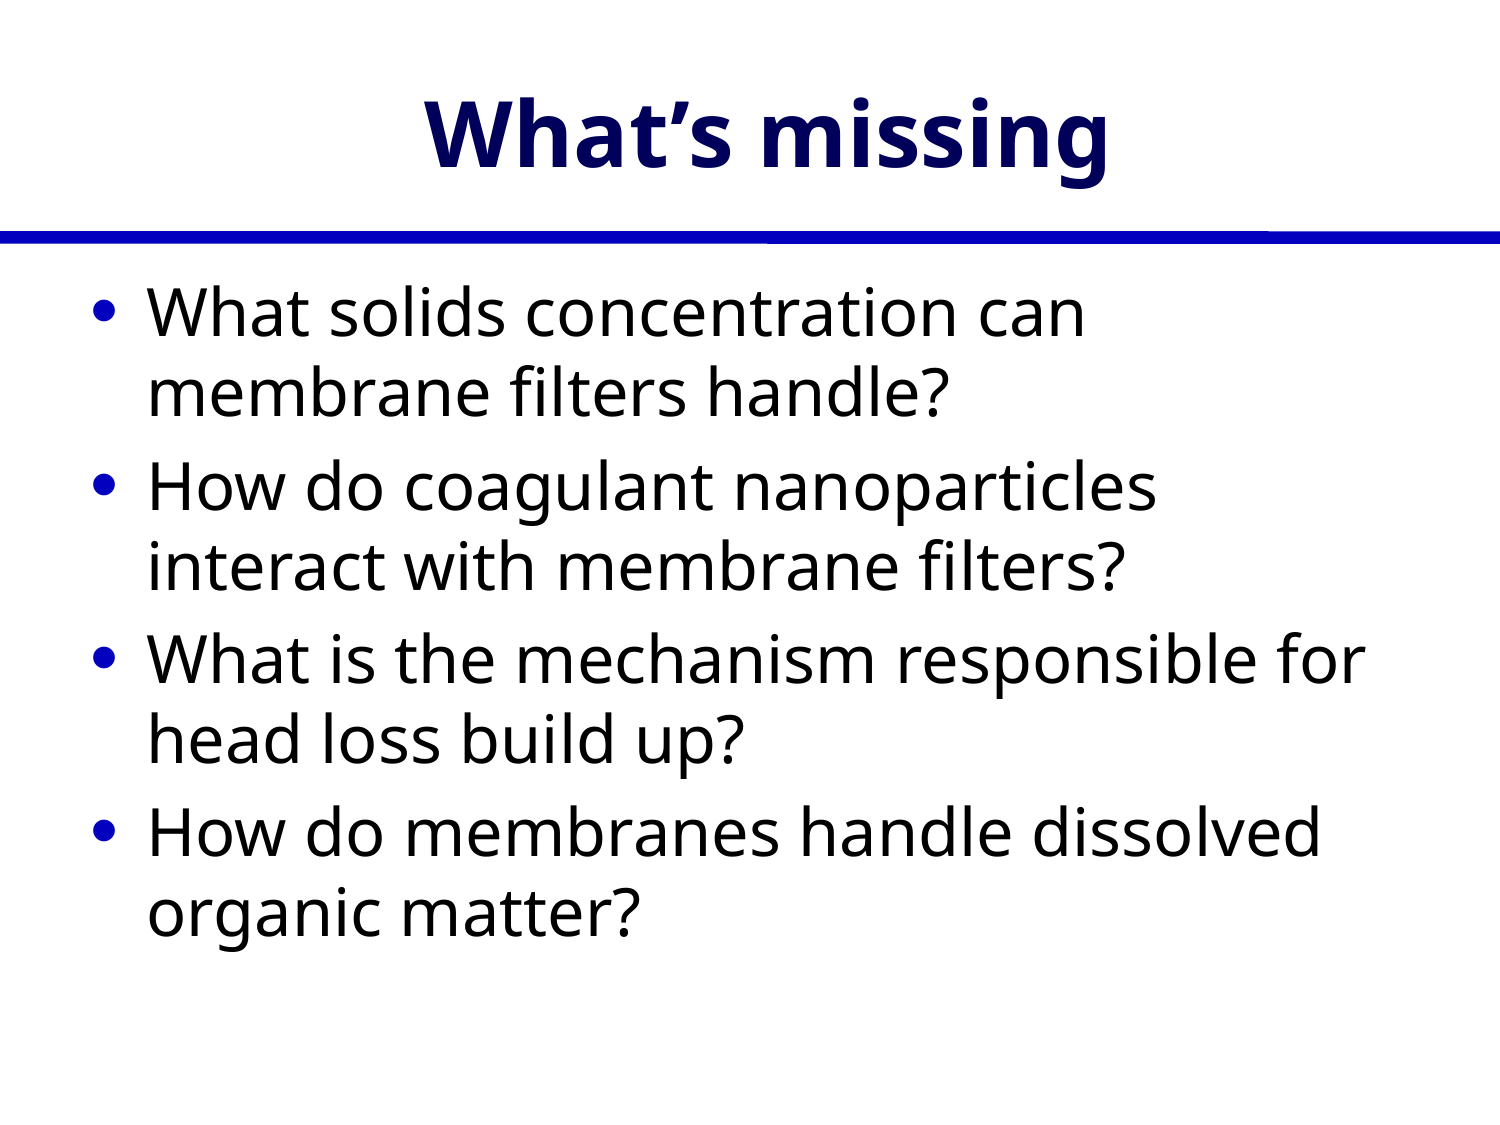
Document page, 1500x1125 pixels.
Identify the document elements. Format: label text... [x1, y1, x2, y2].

list What solids concentration can membrane filters handle? How do coagulant nanoparticles interact with membrane filters? What is the mechanism responsible for head loss build up? How do membranes handle dissolved organic matter? [74, 262, 1426, 1006]
title What’s missing [75, 37, 1463, 225]
